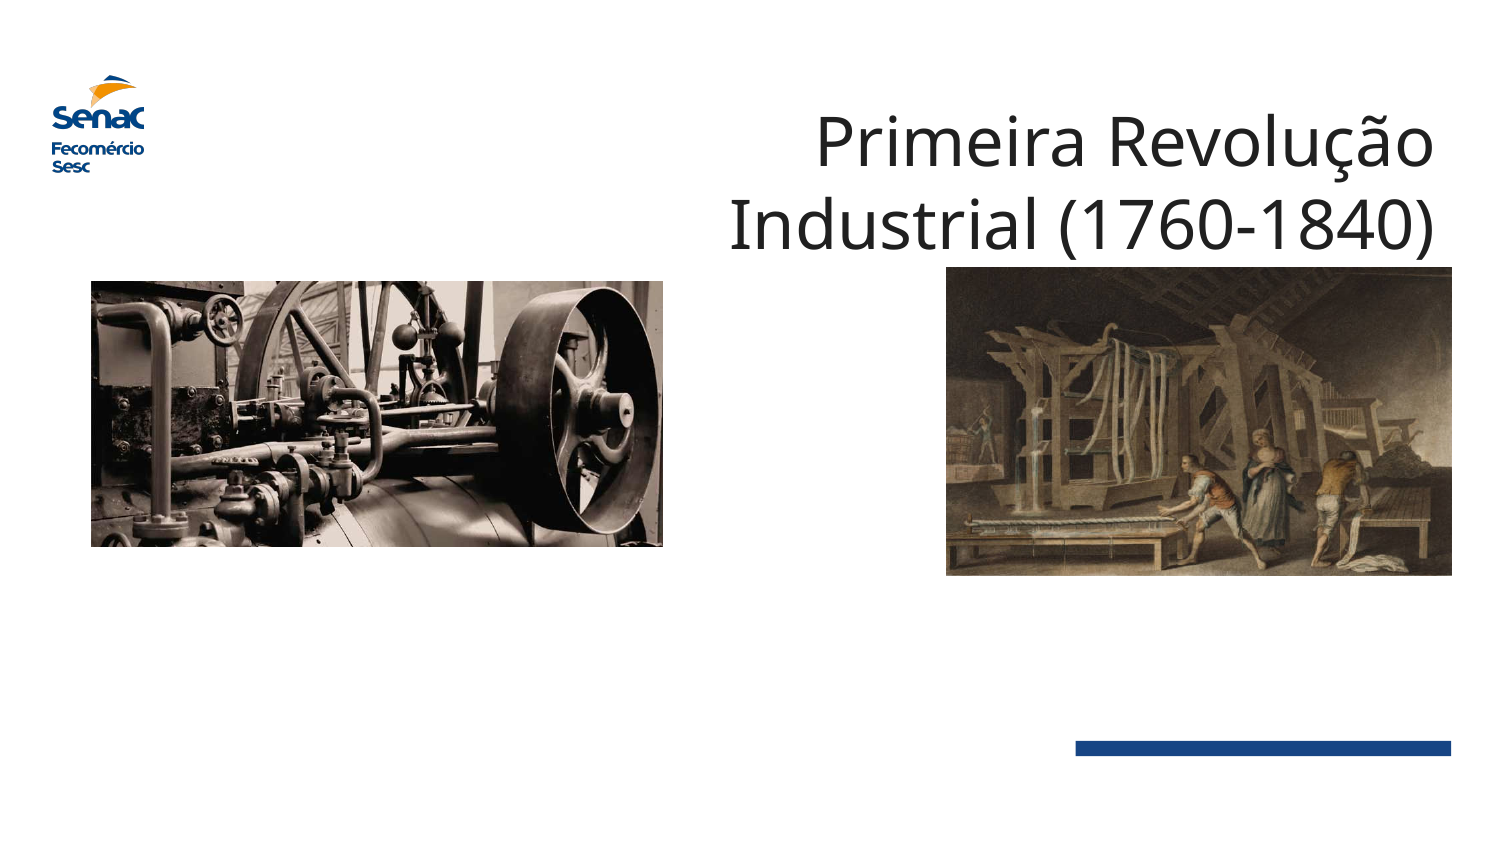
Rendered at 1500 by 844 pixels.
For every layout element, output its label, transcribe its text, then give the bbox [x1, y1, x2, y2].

picture [91, 281, 663, 548]
picture [945, 267, 1452, 577]
picture [52, 75, 144, 173]
title Primeira Revolução Industrial (1760-1840) [534, 83, 1452, 190]
